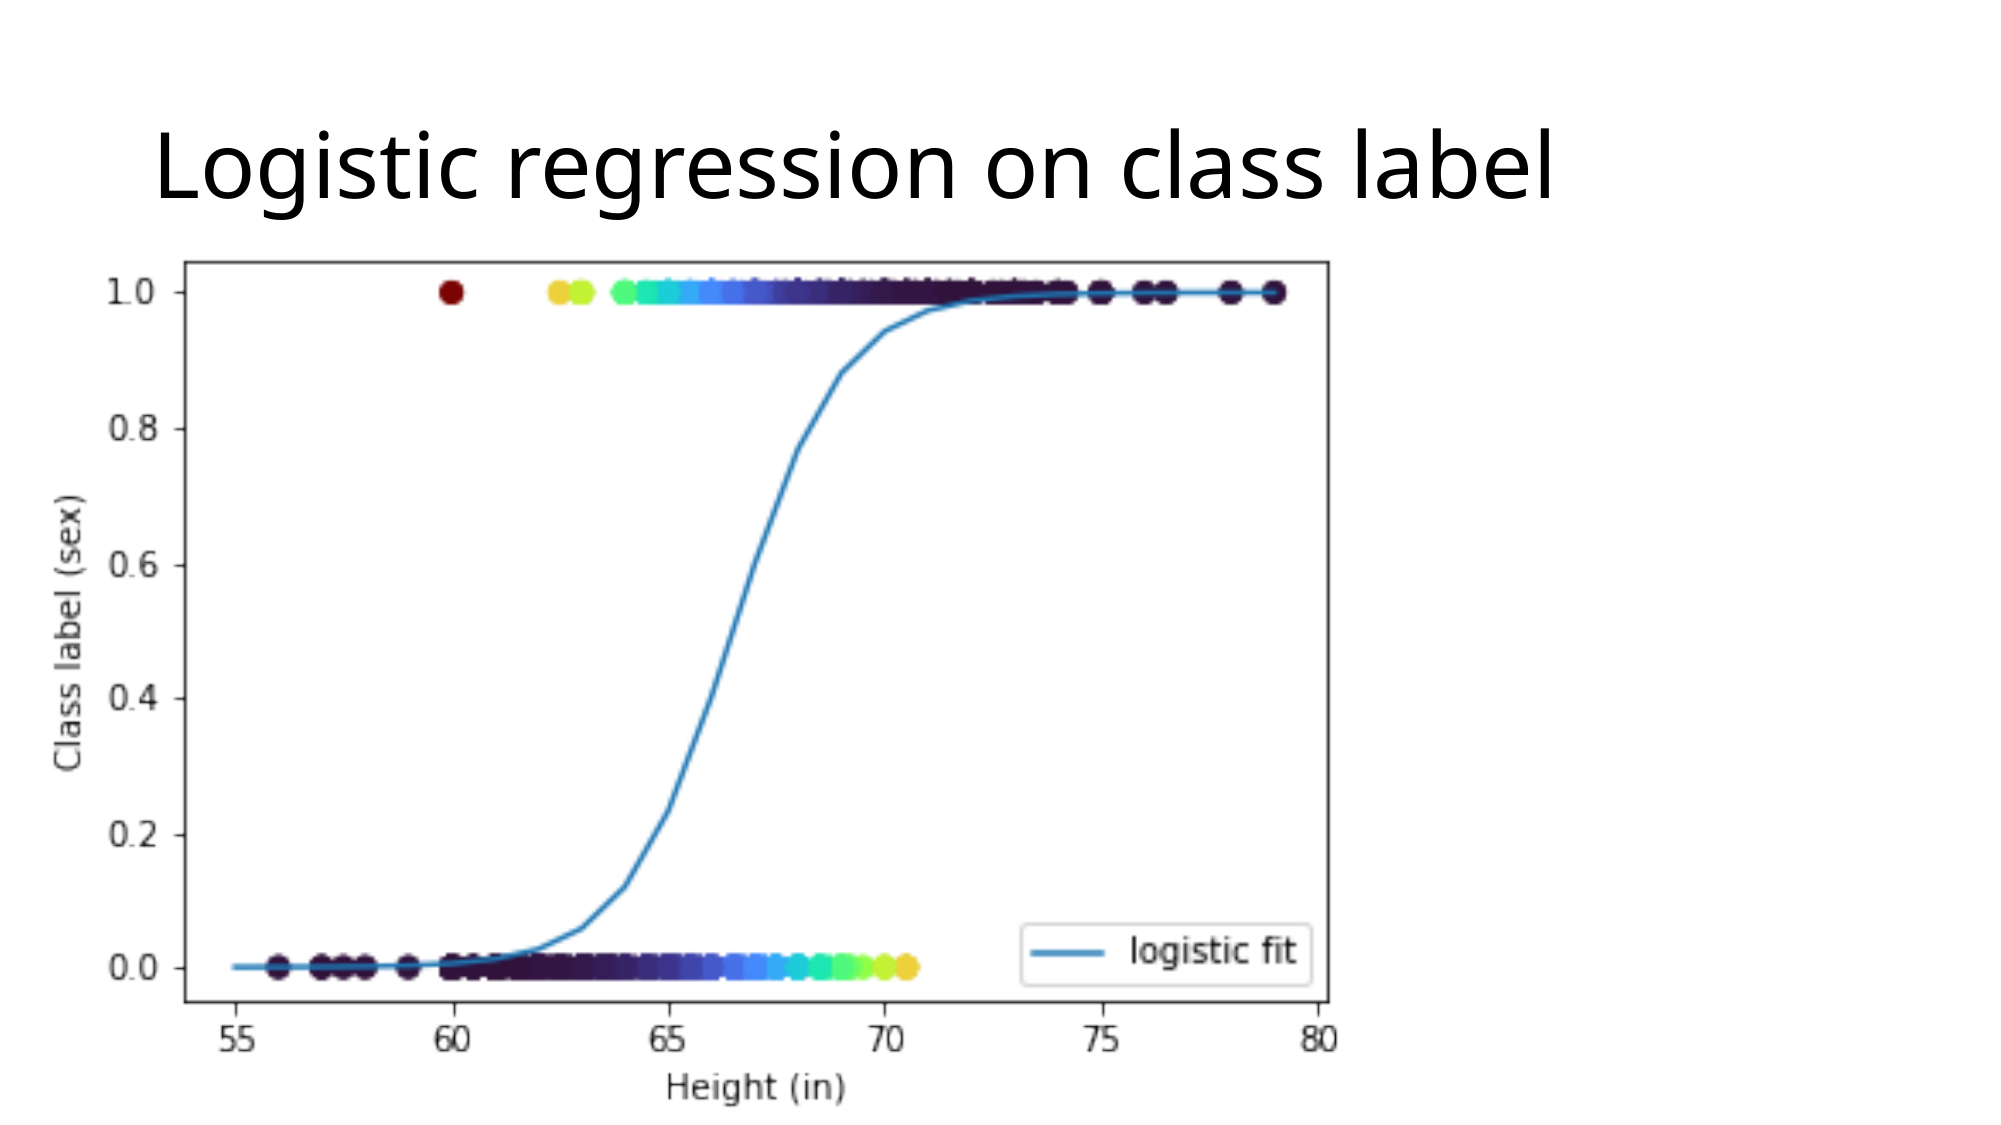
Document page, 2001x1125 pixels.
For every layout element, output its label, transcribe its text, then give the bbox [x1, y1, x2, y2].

title Logistic regression on class label [137, 59, 1863, 278]
picture [0, 142, 1475, 1125]
